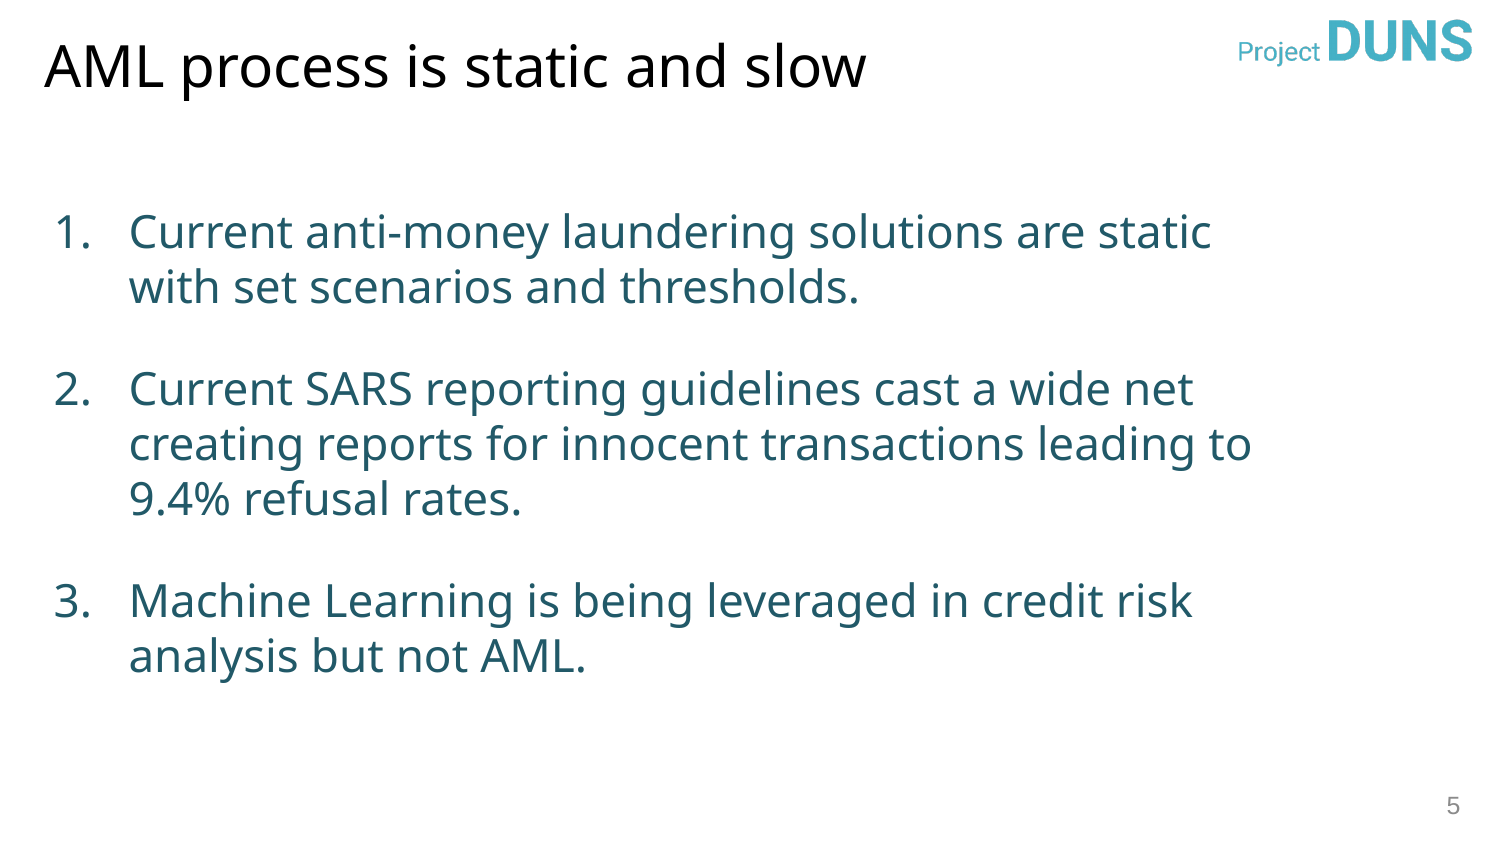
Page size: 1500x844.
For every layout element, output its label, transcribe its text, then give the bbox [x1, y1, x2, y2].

picture [1221, 0, 1500, 109]
title AML process is static and slow [34, 24, 1200, 120]
slide_number 5 [1125, 782, 1476, 828]
list Current anti-money laundering solutions are static with set scenarios and thresholds. Current SARS reporting guidelines cast a wide net creating reports for innocent transactions leading to 9.4% refusal rates. Machine Learning is being leveraged in credit risk analysis but not AML. [44, 198, 1297, 693]
